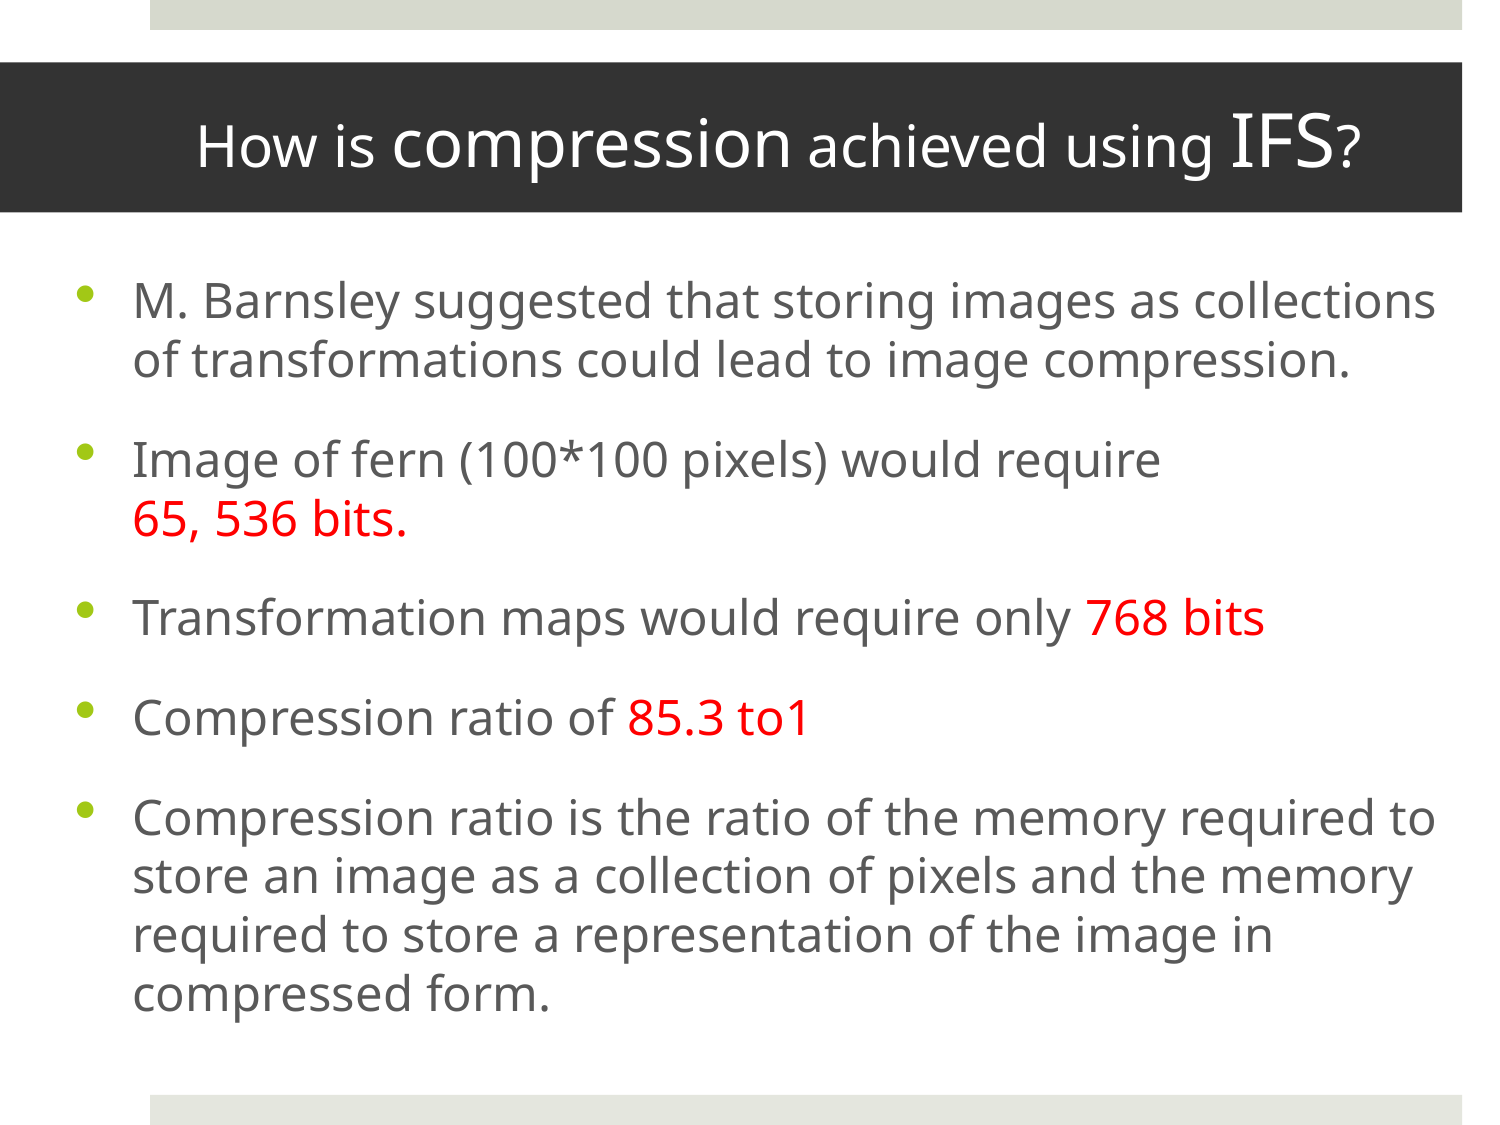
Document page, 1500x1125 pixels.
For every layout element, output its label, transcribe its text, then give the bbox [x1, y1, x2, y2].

title How is compression achieved using IFS? [0, 62, 1463, 213]
list M. Barnsley suggested that storing images as collections of transformations could lead to image compression. Image of fern (100*100 pixels) would require 65, 536 bits. Transformation maps would require only 768 bits Compression ratio of 85.3 to1 Compression ratio is the ratio of the memory required to store an image as a collection of pixels and the memory required to store a representation of the image in compressed form. [62, 262, 1463, 1075]
